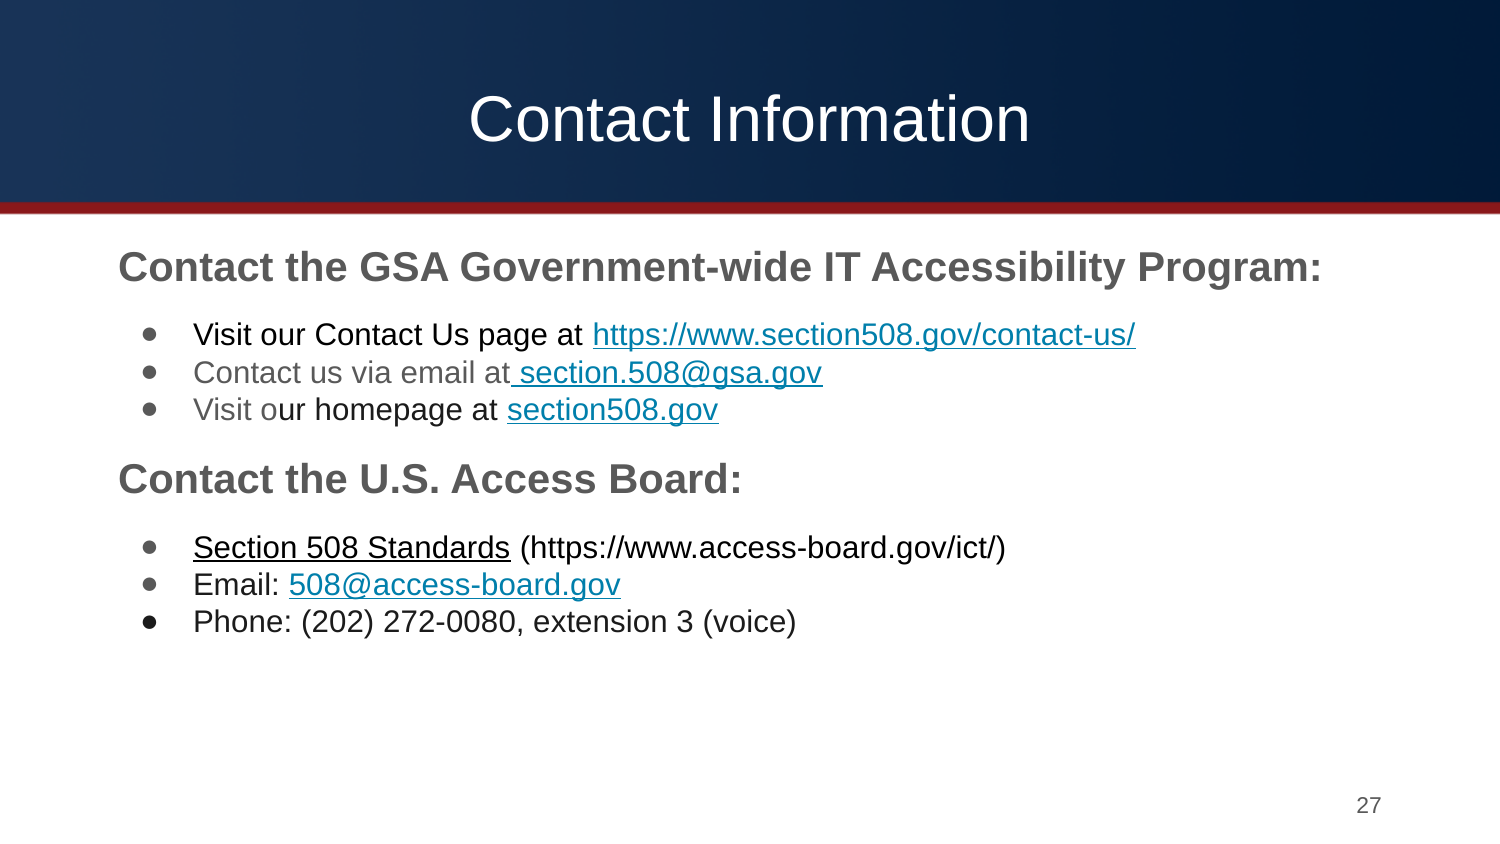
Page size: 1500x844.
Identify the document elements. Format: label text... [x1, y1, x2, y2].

list Contact the GSA Government-wide IT Accessibility Program: Visit our Contact Us page at https://www.section508.gov/contact-us/ Contact us via email at section.508@gsa.gov Visit our homepage at section508.gov Contact the U.S. Access Board: Section 508 Standards (https://www.access-board.gov/ict/) Email: 508@access-board.gov Phone: (202) 272-0080, extension 3 (voice) [103, 224, 1397, 760]
picture [0, 0, 1500, 844]
title Contact Information [103, 23, 1397, 187]
slide_number 27 [1059, 782, 1397, 827]
